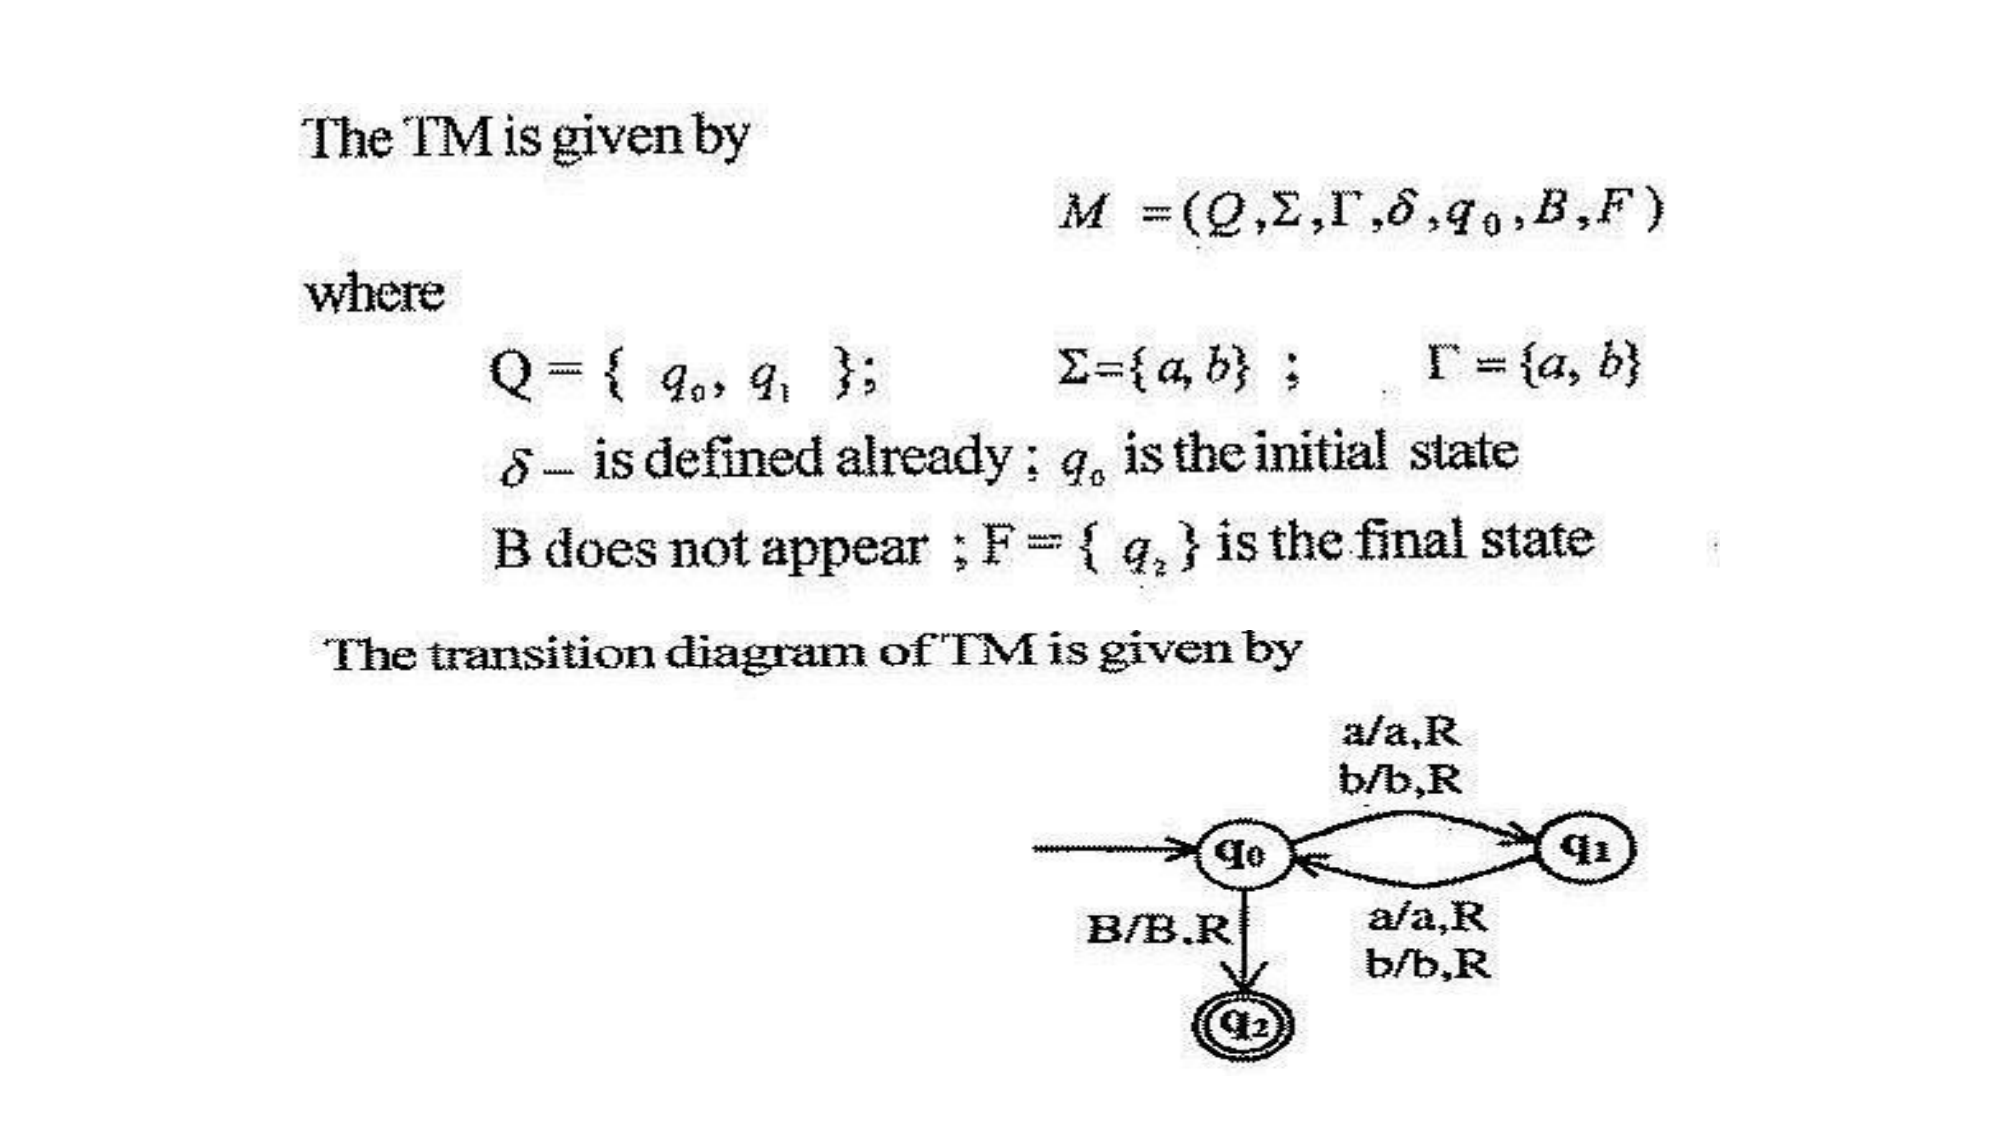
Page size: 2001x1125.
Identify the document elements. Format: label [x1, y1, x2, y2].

picture [279, 103, 1721, 1076]
